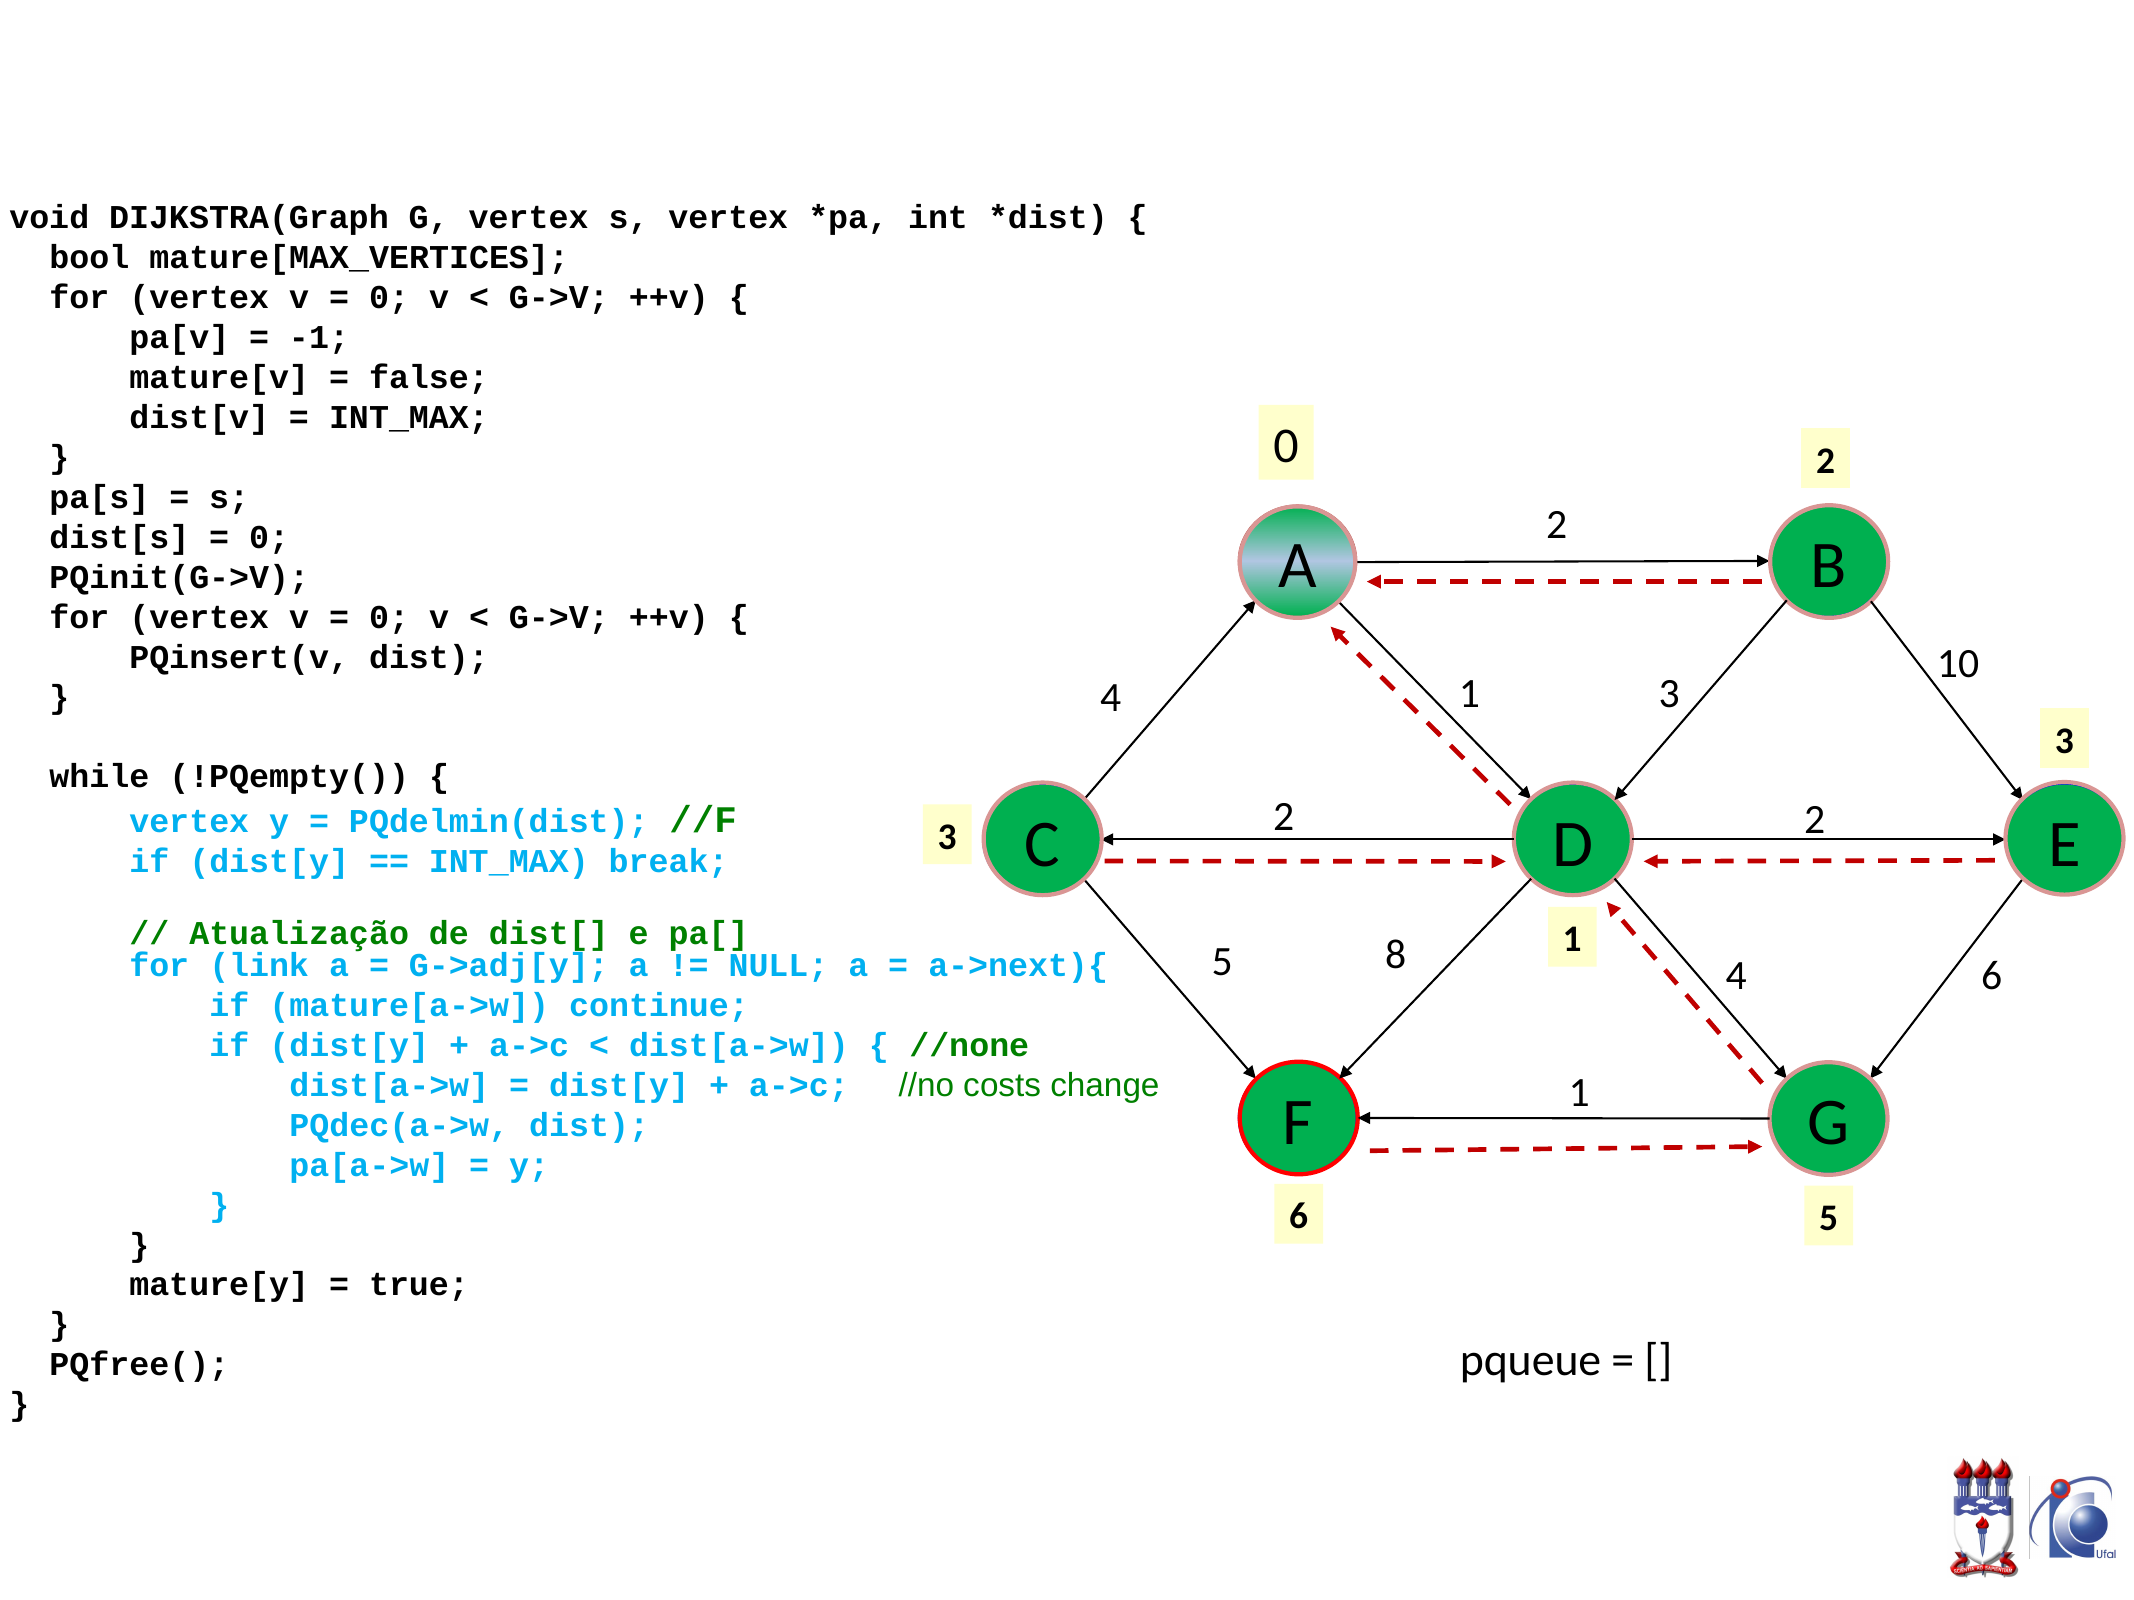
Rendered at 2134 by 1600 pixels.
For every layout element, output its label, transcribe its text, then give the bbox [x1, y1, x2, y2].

picture [1947, 1456, 2019, 1578]
picture [2028, 1476, 2116, 1559]
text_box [1614, 878, 1787, 1079]
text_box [982, 404, 2124, 1393]
text_box void DIJKSTRA(Graph G, vertex s, vertex *pa, int *dist) { bool mature[MAX_VERTICES]; for (vertex v = 0; v < G->V; ++v) { pa[v] = -1; mature[v] = false; dist[v] = INT_MAX; } pa[s] = s; dist[s] = 0; PQinit(G->V); for (vertex v = 0; v < G->V; ++v) { PQinsert(v, dist); } while (!PQempty()) { vertex y = PQdelmin(dist); //F if (dist[y] == INT_MAX) break; // Atualização de dist[] e pa[] for (link a = G->adj[y]; a != NULL; a = a->next){ if (mature[a->w]) continue; if (dist[y] + a->c < dist[a->w]) { //none dist[a->w] = dist[y] + a->c; //no costs change PQdec(a->w, dist); pa[a->w] = y; } } mature[y] = true; } PQfree(); } [0, 188, 1302, 1430]
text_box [1339, 878, 1532, 1079]
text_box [1614, 600, 1787, 801]
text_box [1870, 601, 2024, 801]
text_box 3 [922, 804, 972, 865]
